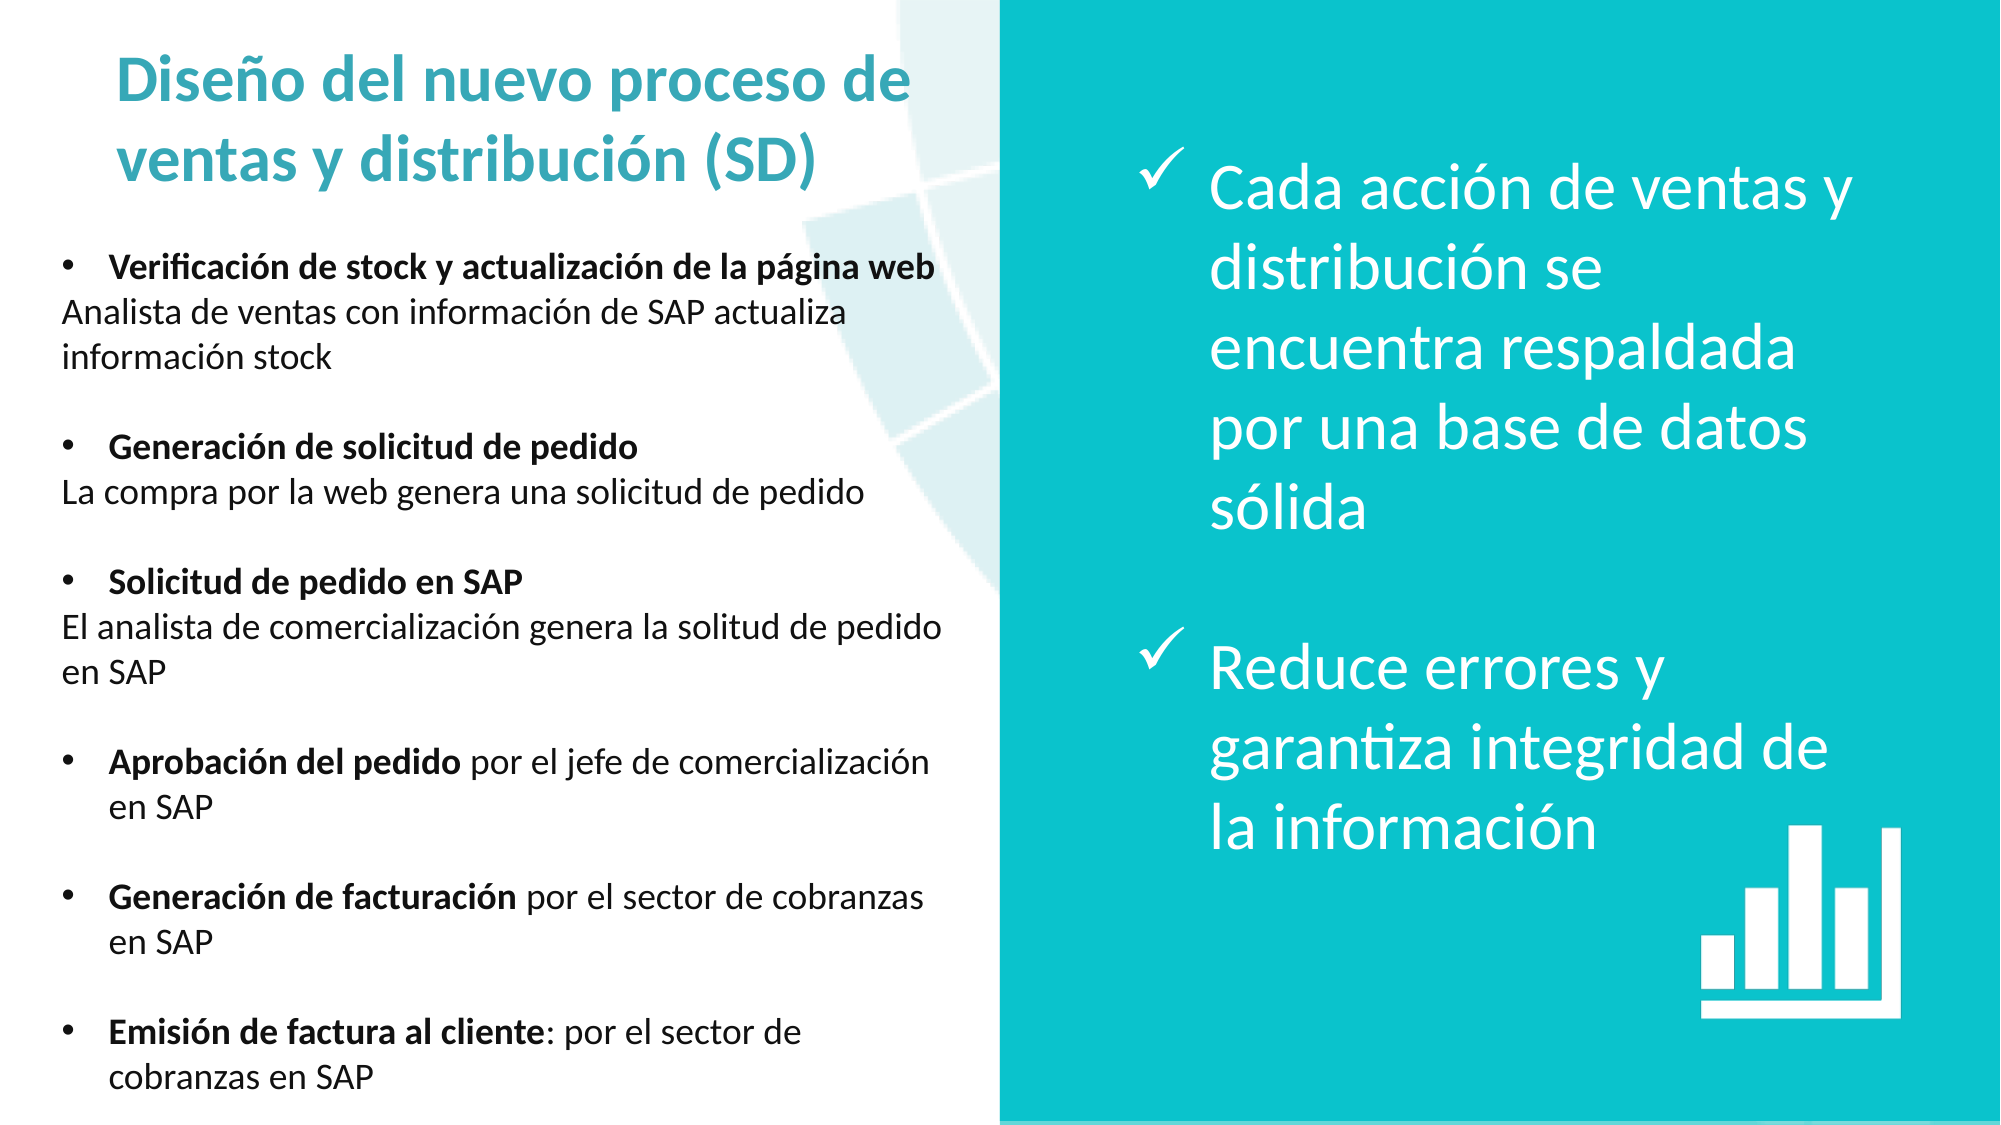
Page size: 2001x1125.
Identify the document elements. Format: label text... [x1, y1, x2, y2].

text_box Cada acción de ventas y distribución se encuentra respaldada por una base de datos sólida Reduce errores y garantiza integridad de la información [1120, 135, 1880, 870]
picture [1675, 796, 1925, 1046]
text_box [999, 0, 2000, 1122]
text_box Verificación de stock y actualización de la página web Analista de ventas con información de SAP actualiza información stock Generación de solicitud de pedido La compra por la web genera una solicitud de pedido Solicitud de pedido en SAP El analista de comercialización genera la solitud de pedido en SAP Aprobación del pedido por el jefe de comercialización en SAP Generación de facturación por el sector de cobranzas en SAP Emisión de factura al cliente: por el sector de cobranzas en SAP [46, 234, 975, 1105]
text_box Diseño del nuevo proceso de ventas y distribución (SD) [92, 22, 975, 206]
